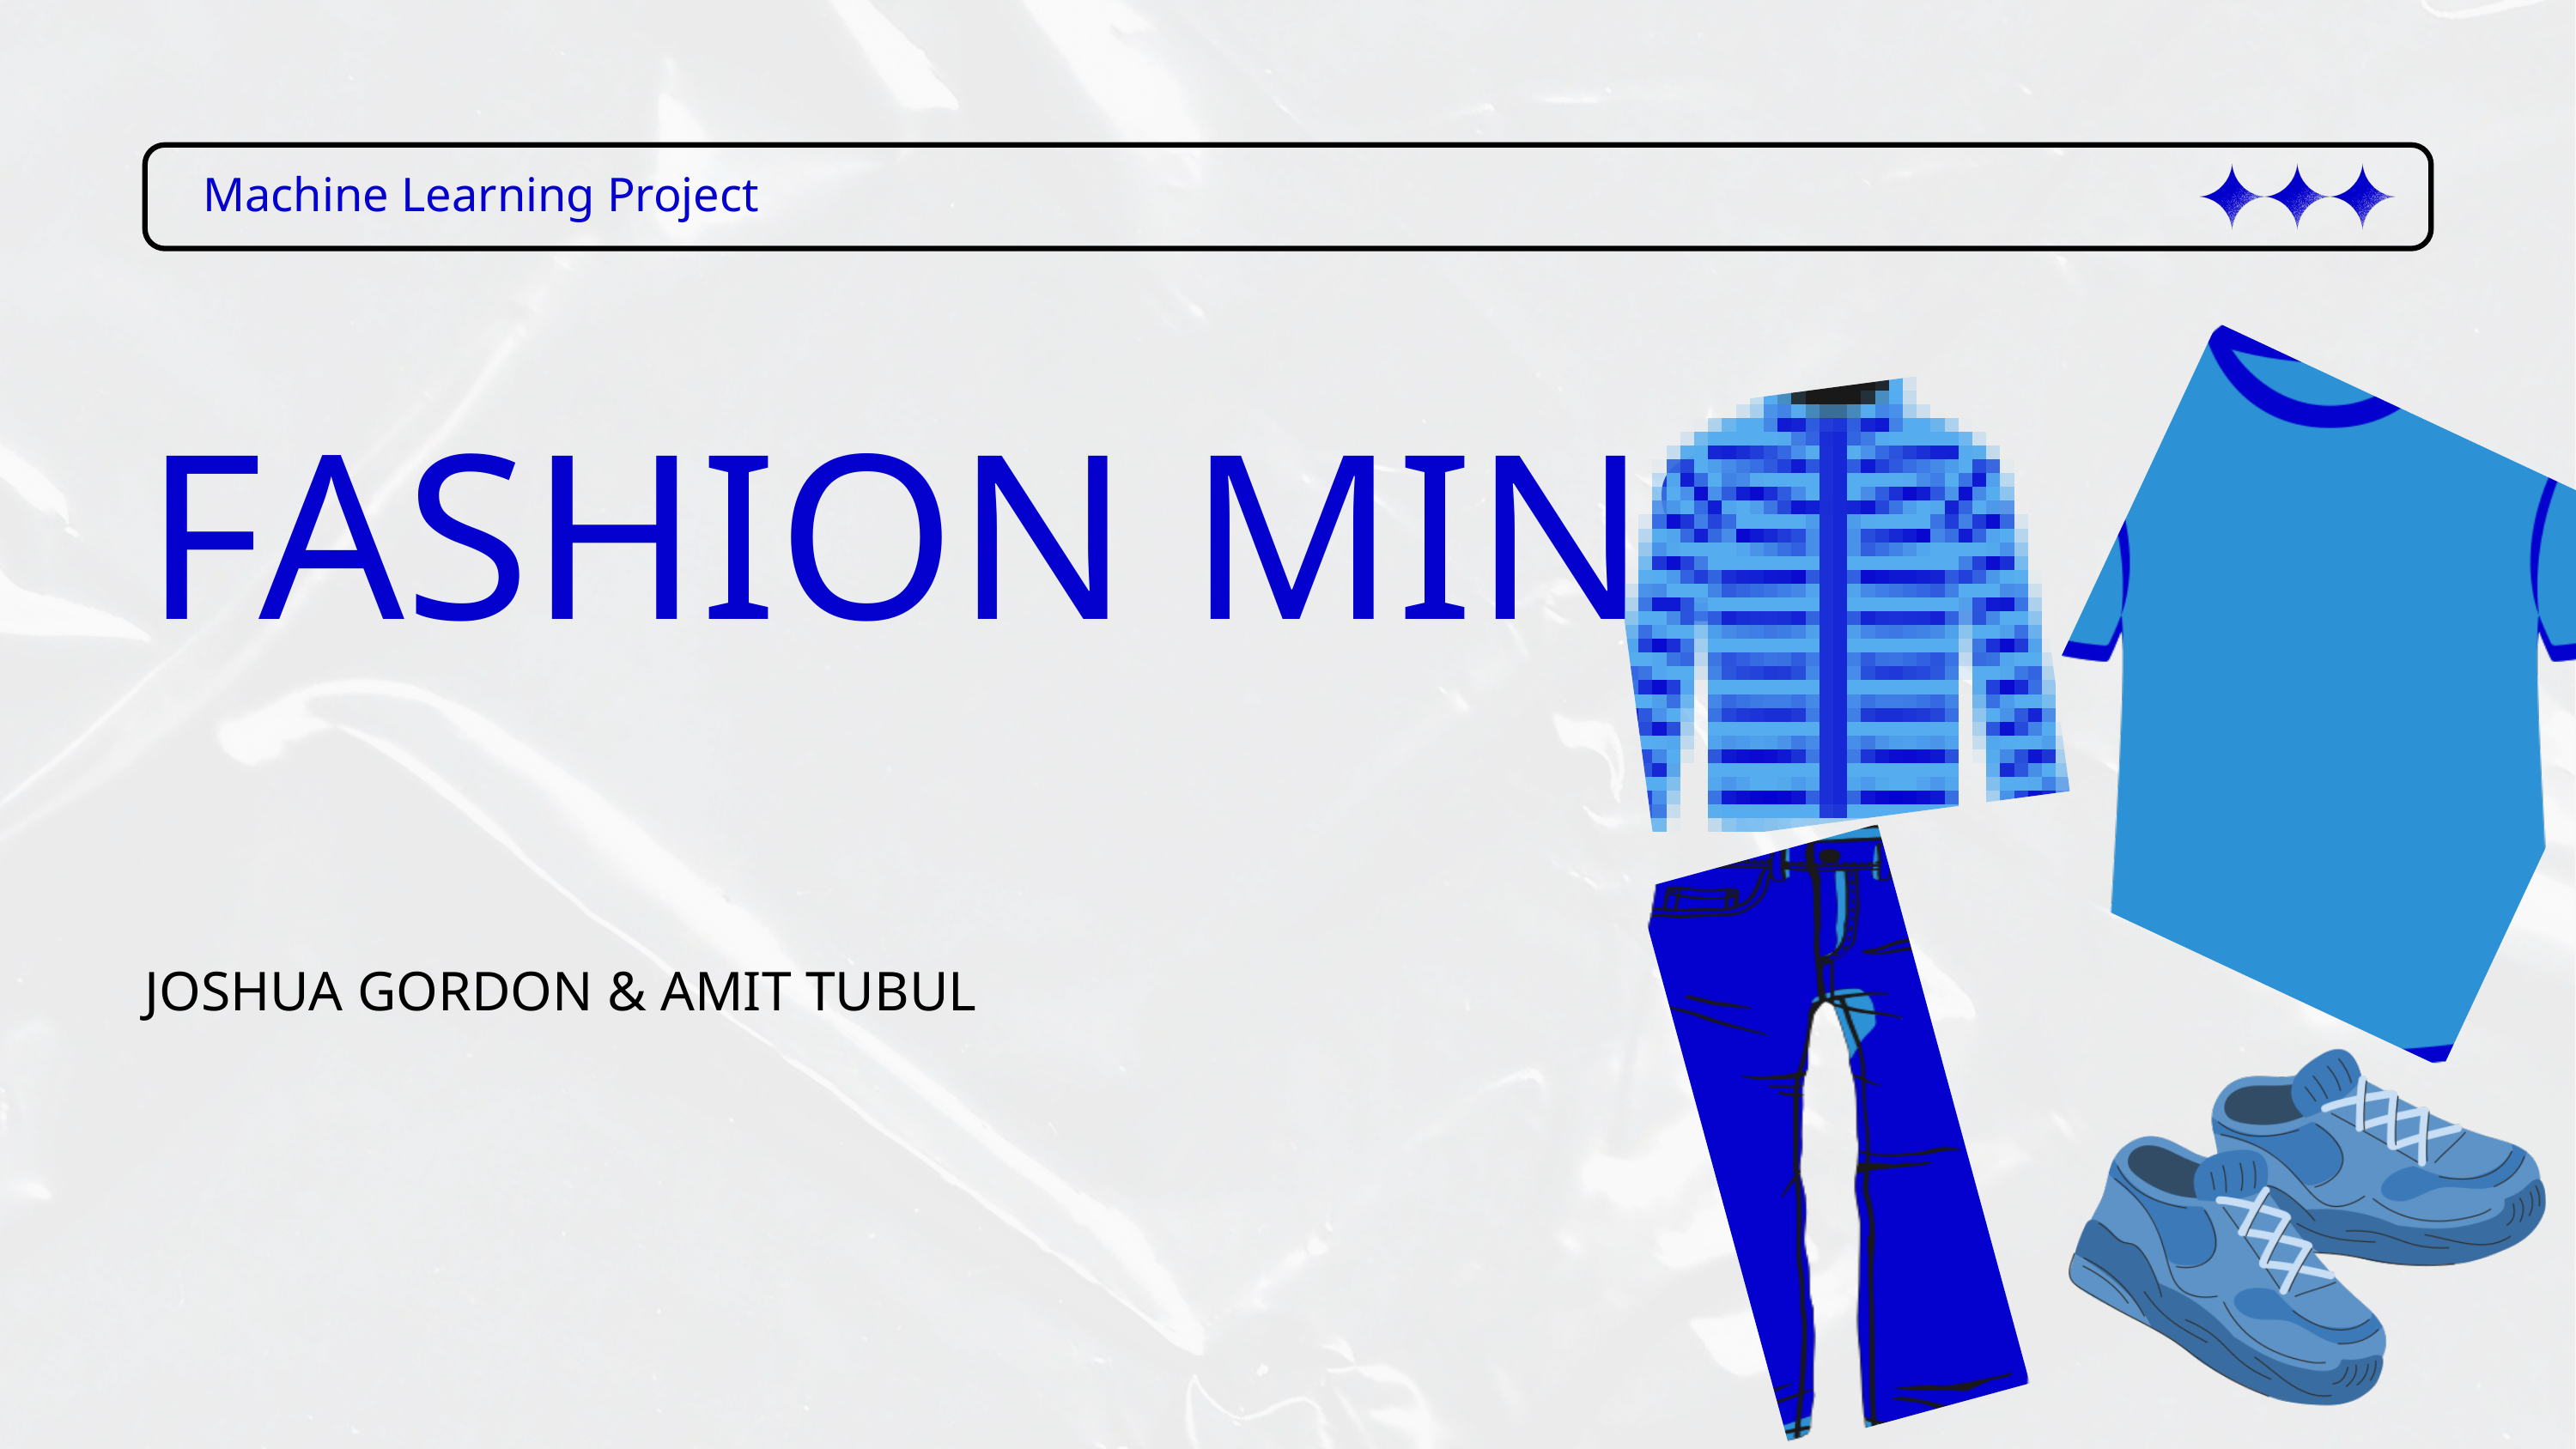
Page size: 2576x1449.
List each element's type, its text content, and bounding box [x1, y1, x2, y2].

text_box FASHION MINST [2023, 436, 2030, 484]
text_box [0, 0, 2576, 1449]
text_box [1637, 824, 2030, 1449]
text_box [144, 144, 2432, 249]
text_box [1971, 322, 2576, 1036]
text_box FASHION MINST [144, 436, 1630, 665]
text_box JOSHUA GORDON & AMIT TUBUL [144, 967, 1449, 1022]
text_box [2066, 1036, 2546, 1422]
text_box [1597, 363, 2070, 846]
